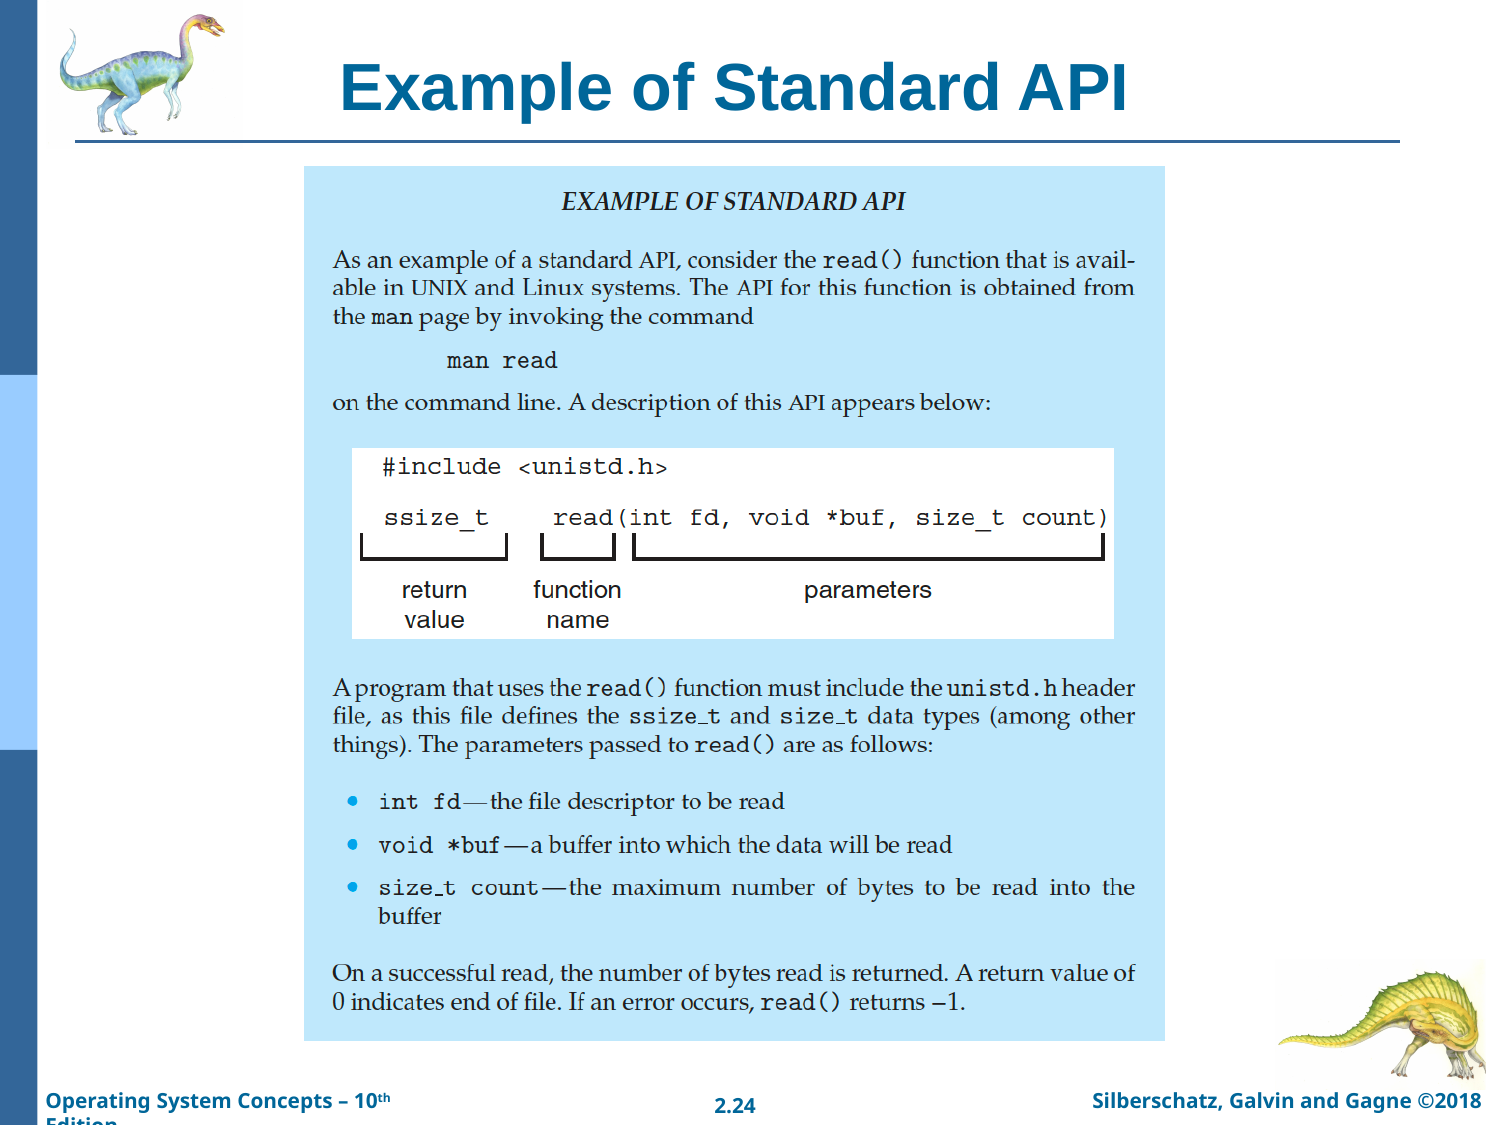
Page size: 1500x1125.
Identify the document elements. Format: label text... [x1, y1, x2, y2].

picture [301, 161, 1168, 1045]
title Example of Standard API [75, 36, 1395, 131]
picture [1275, 959, 1486, 1090]
picture [46, 0, 243, 149]
